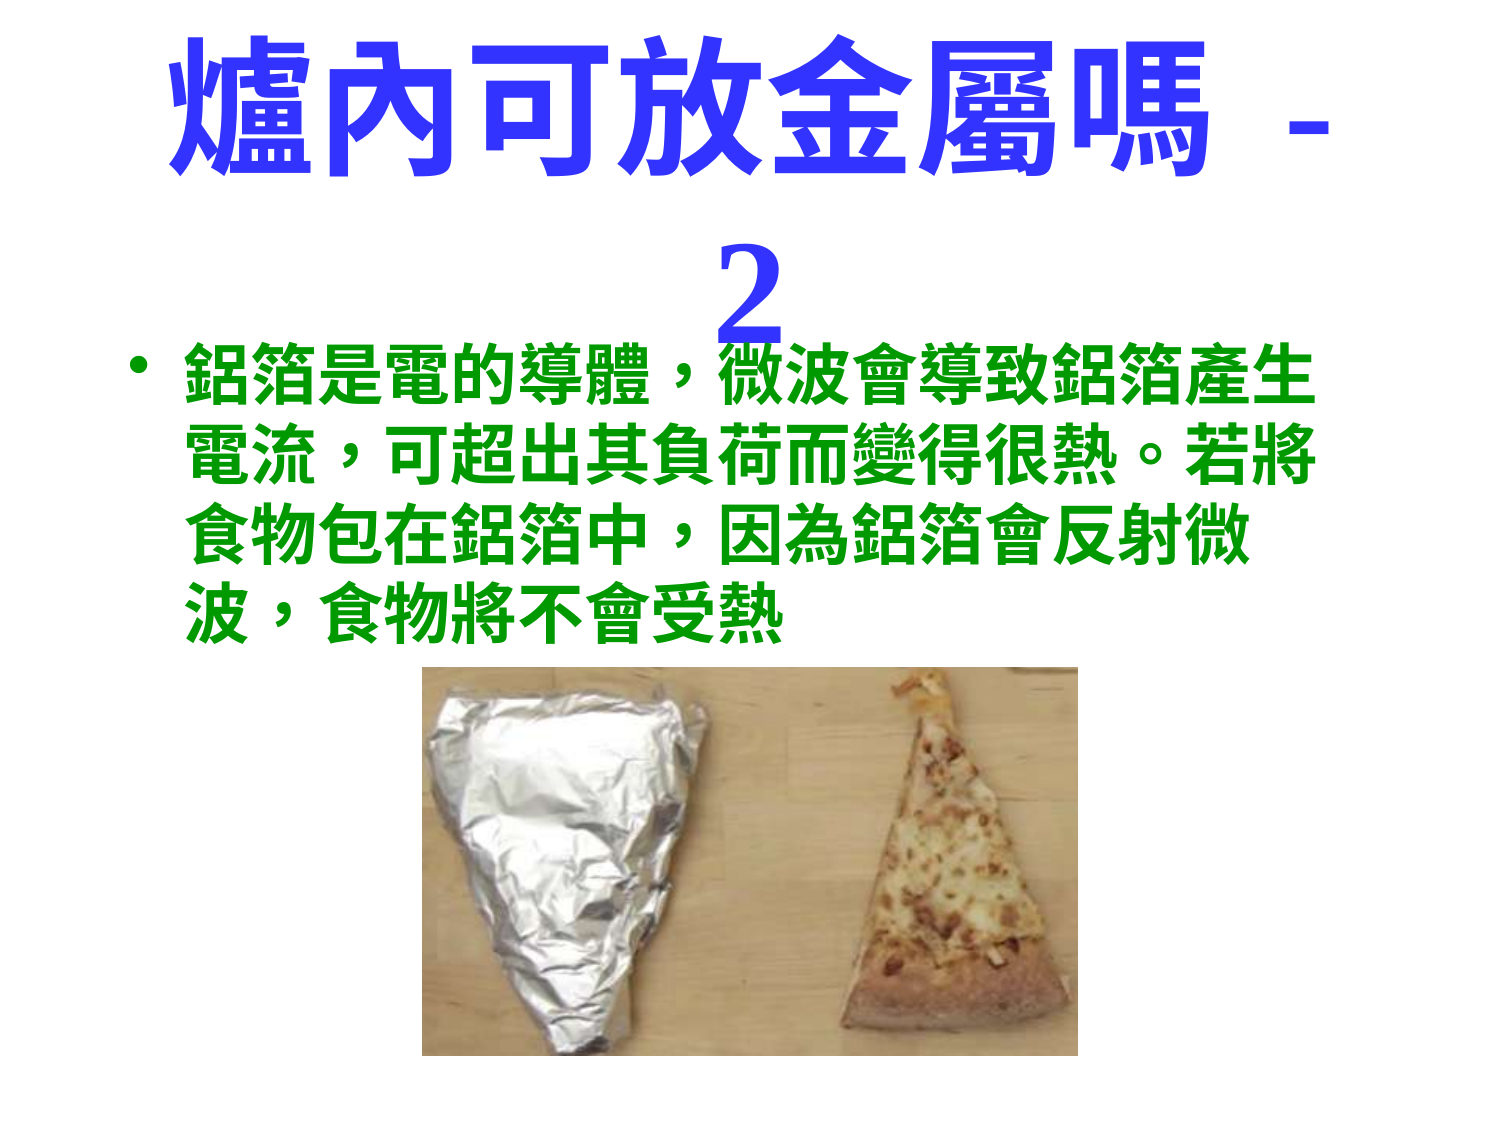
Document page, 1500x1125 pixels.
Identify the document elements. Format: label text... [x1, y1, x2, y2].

picture [422, 667, 1078, 1056]
title 爐內可放金屬嗎 -2 [112, 99, 1388, 288]
list 鋁箔是電的導體，微波會導致鋁箔產生電流，可超出其負荷而變得很熱。若將食物包在鋁箔中，因為鋁箔會反射微波，食物將不會受熱 [112, 324, 1388, 1000]
